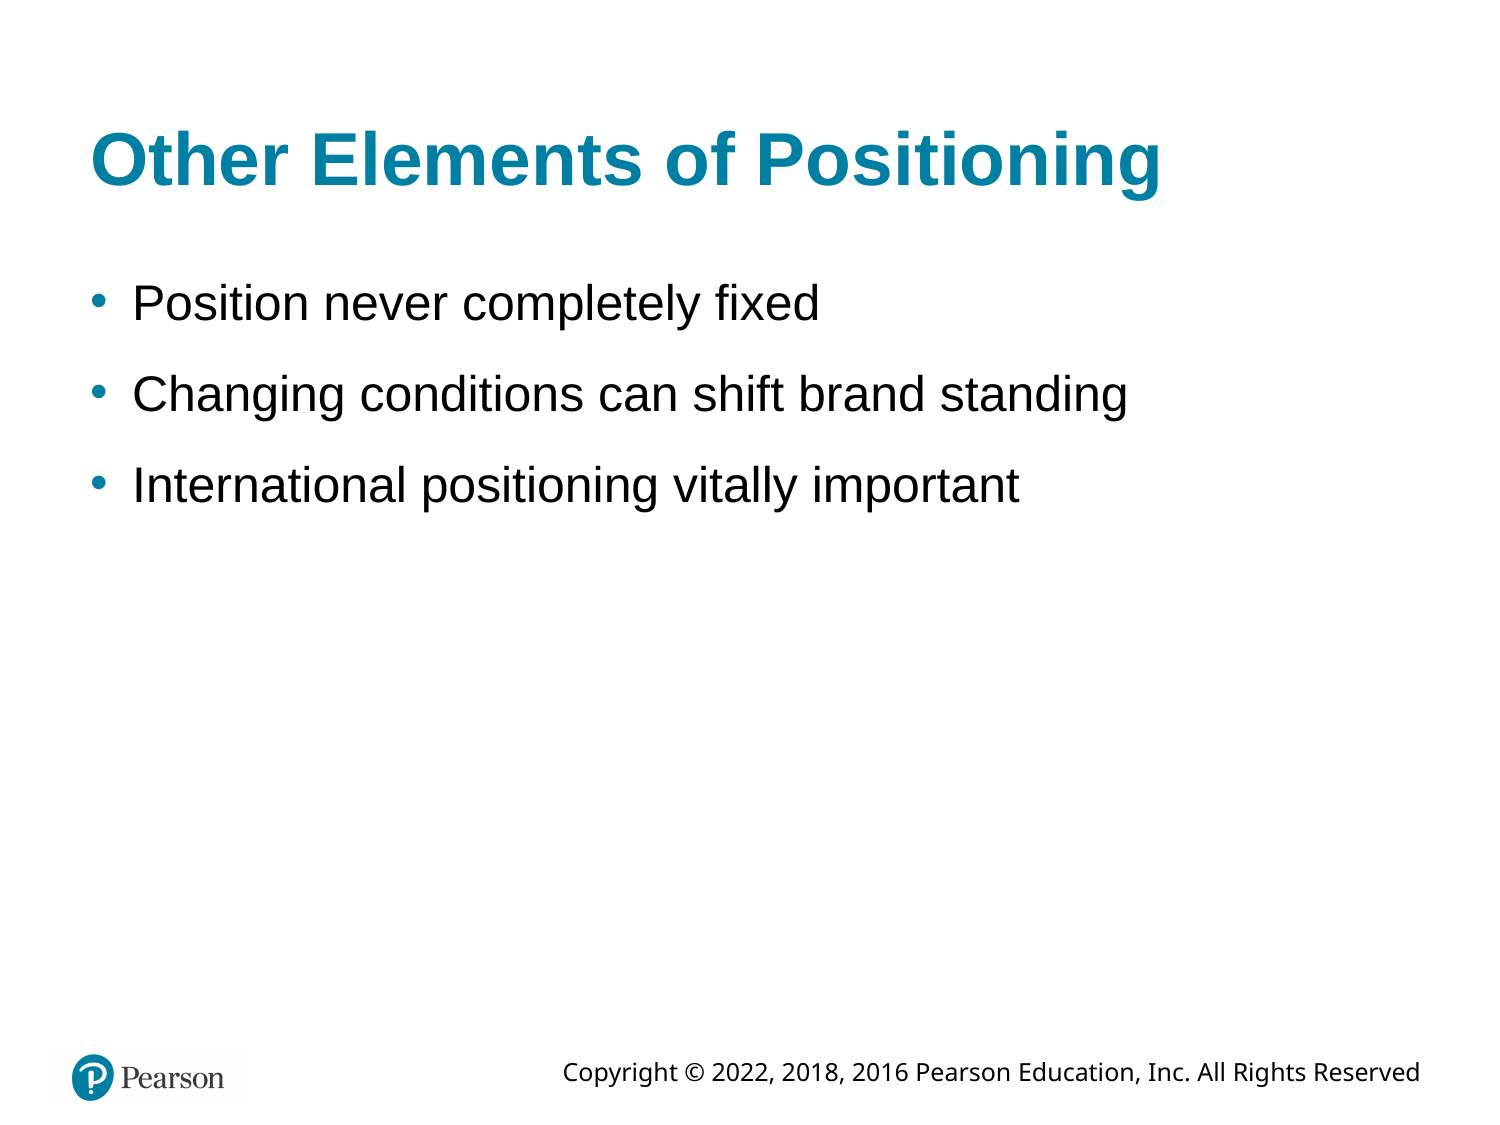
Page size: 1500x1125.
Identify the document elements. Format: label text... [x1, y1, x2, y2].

list Position never completely fixed Changing conditions can shift brand standing International positioning vitally important [75, 255, 1426, 1021]
picture [51, 1053, 245, 1102]
title Other Elements of Positioning [75, 35, 1425, 216]
